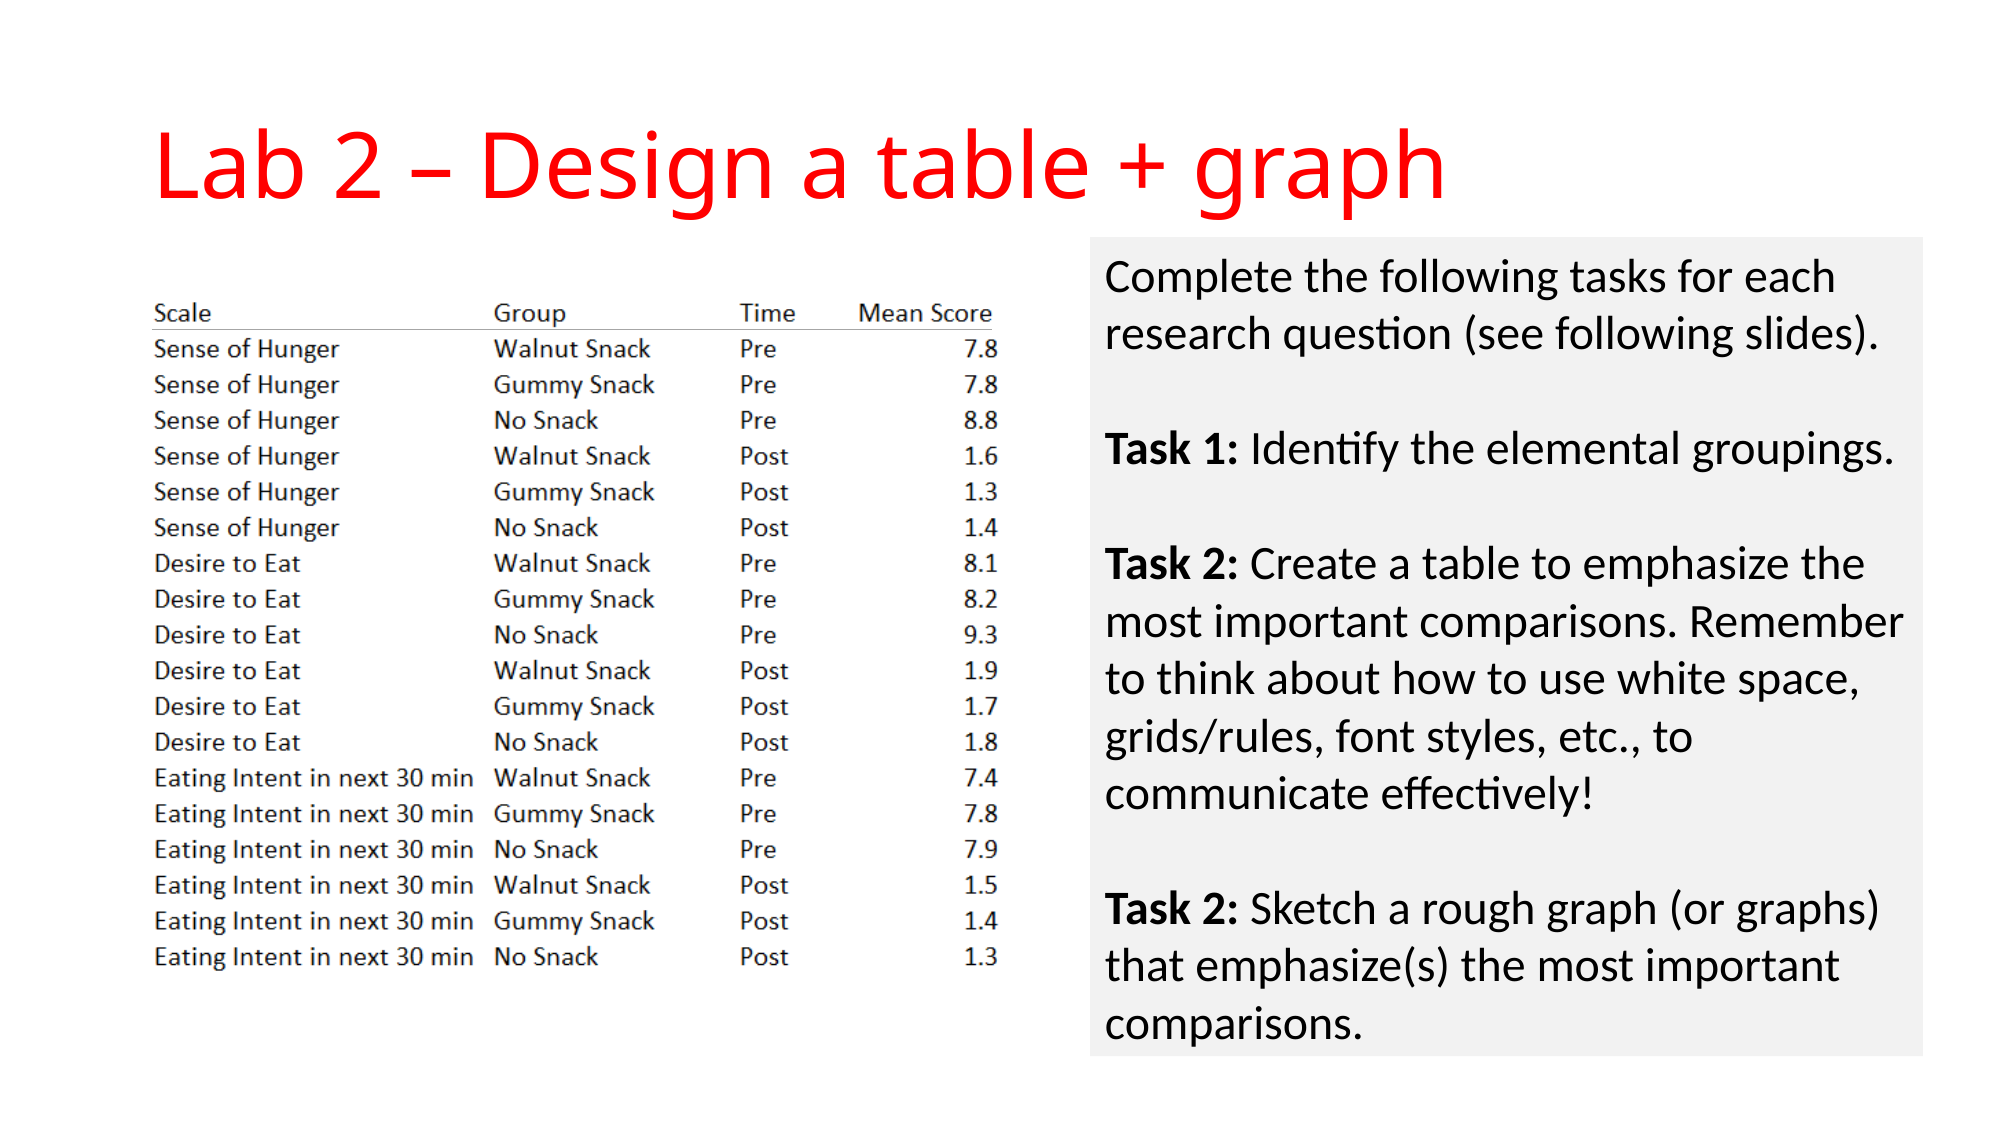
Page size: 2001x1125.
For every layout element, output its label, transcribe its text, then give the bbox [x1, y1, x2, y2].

title Lab 2 – Design a table + graph [137, 59, 1863, 278]
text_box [150, 297, 1012, 975]
text_box Complete the following tasks for each research question (see following slides). Task 1: Identify the elemental groupings. Task 2: Create a table to emphasize the most important comparisons. Remember to think about how to use white space, grids/rules, font styles, etc., to communicate effectively! Task 2: Sketch a rough graph (or graphs) that emphasize(s) the most important comparisons. [1090, 237, 1923, 1057]
